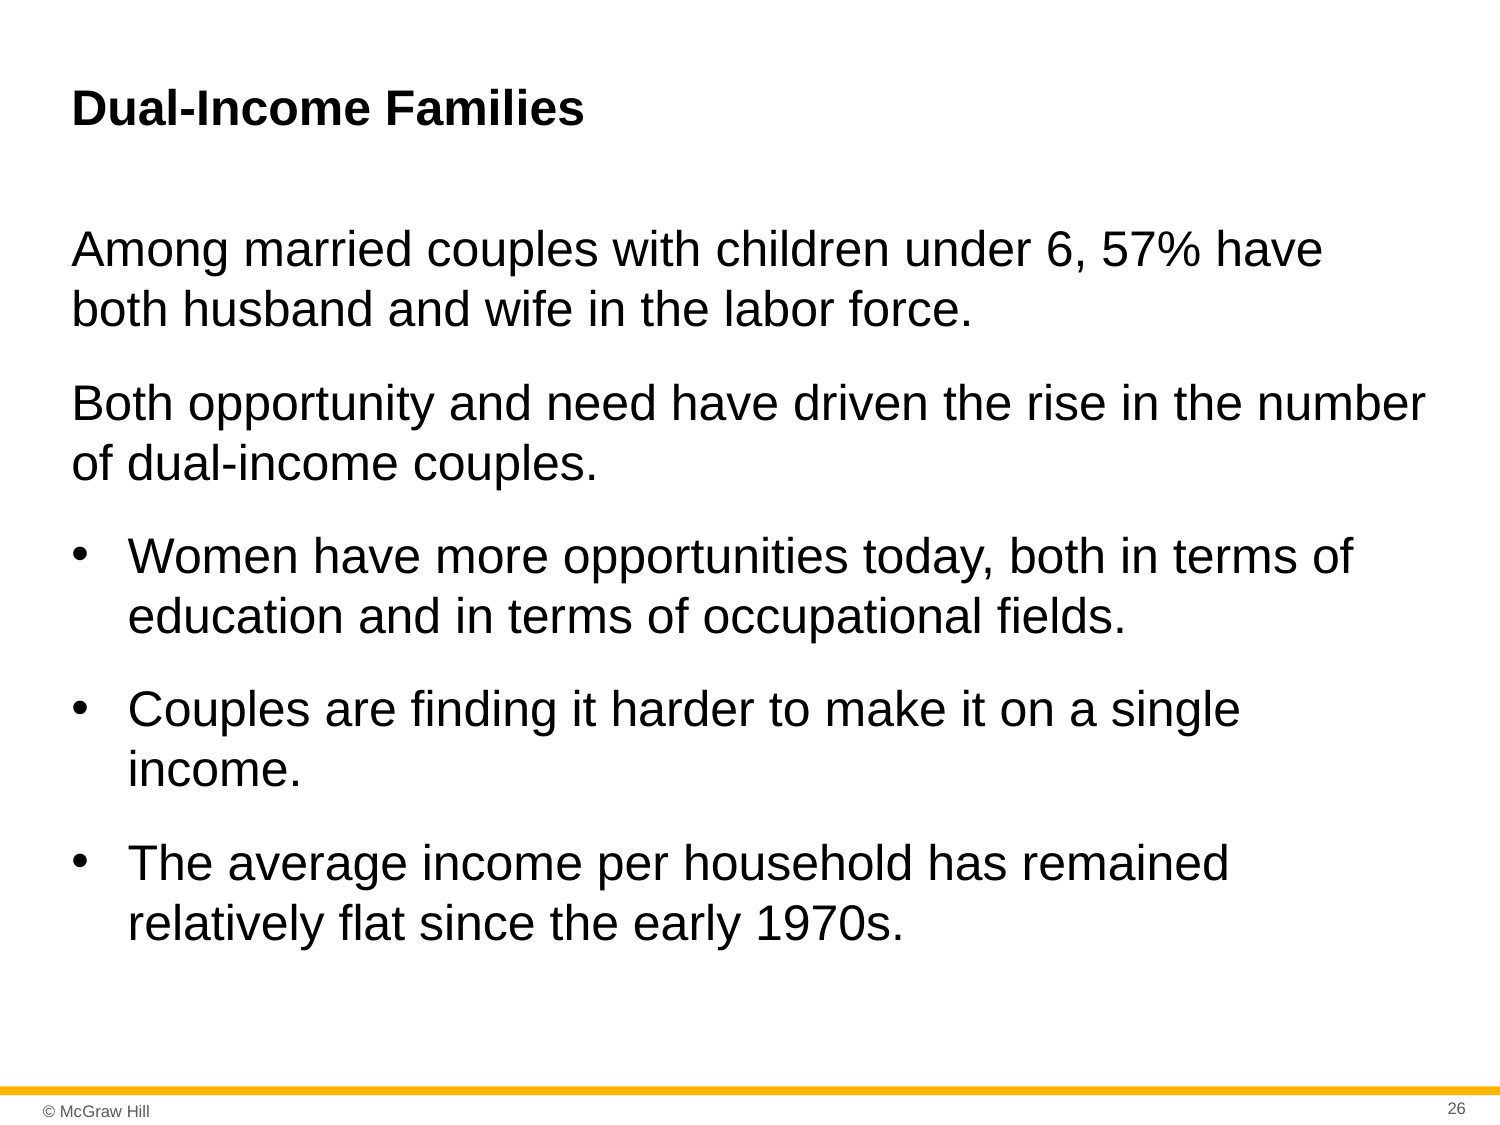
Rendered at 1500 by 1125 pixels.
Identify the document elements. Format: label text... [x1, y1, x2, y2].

title Dual-Income Families [56, 50, 1444, 162]
list Among married couples with children under 6, 57% have both husband and wife in the labor force. Both opportunity and need have driven the rise in the number of dual-income couples. Women have more opportunities today, both in terms of education and in terms of occupational fields. Couples are finding it harder to make it on a single income. The average income per household has remained relatively flat since the early 1970s. [56, 209, 1444, 1025]
